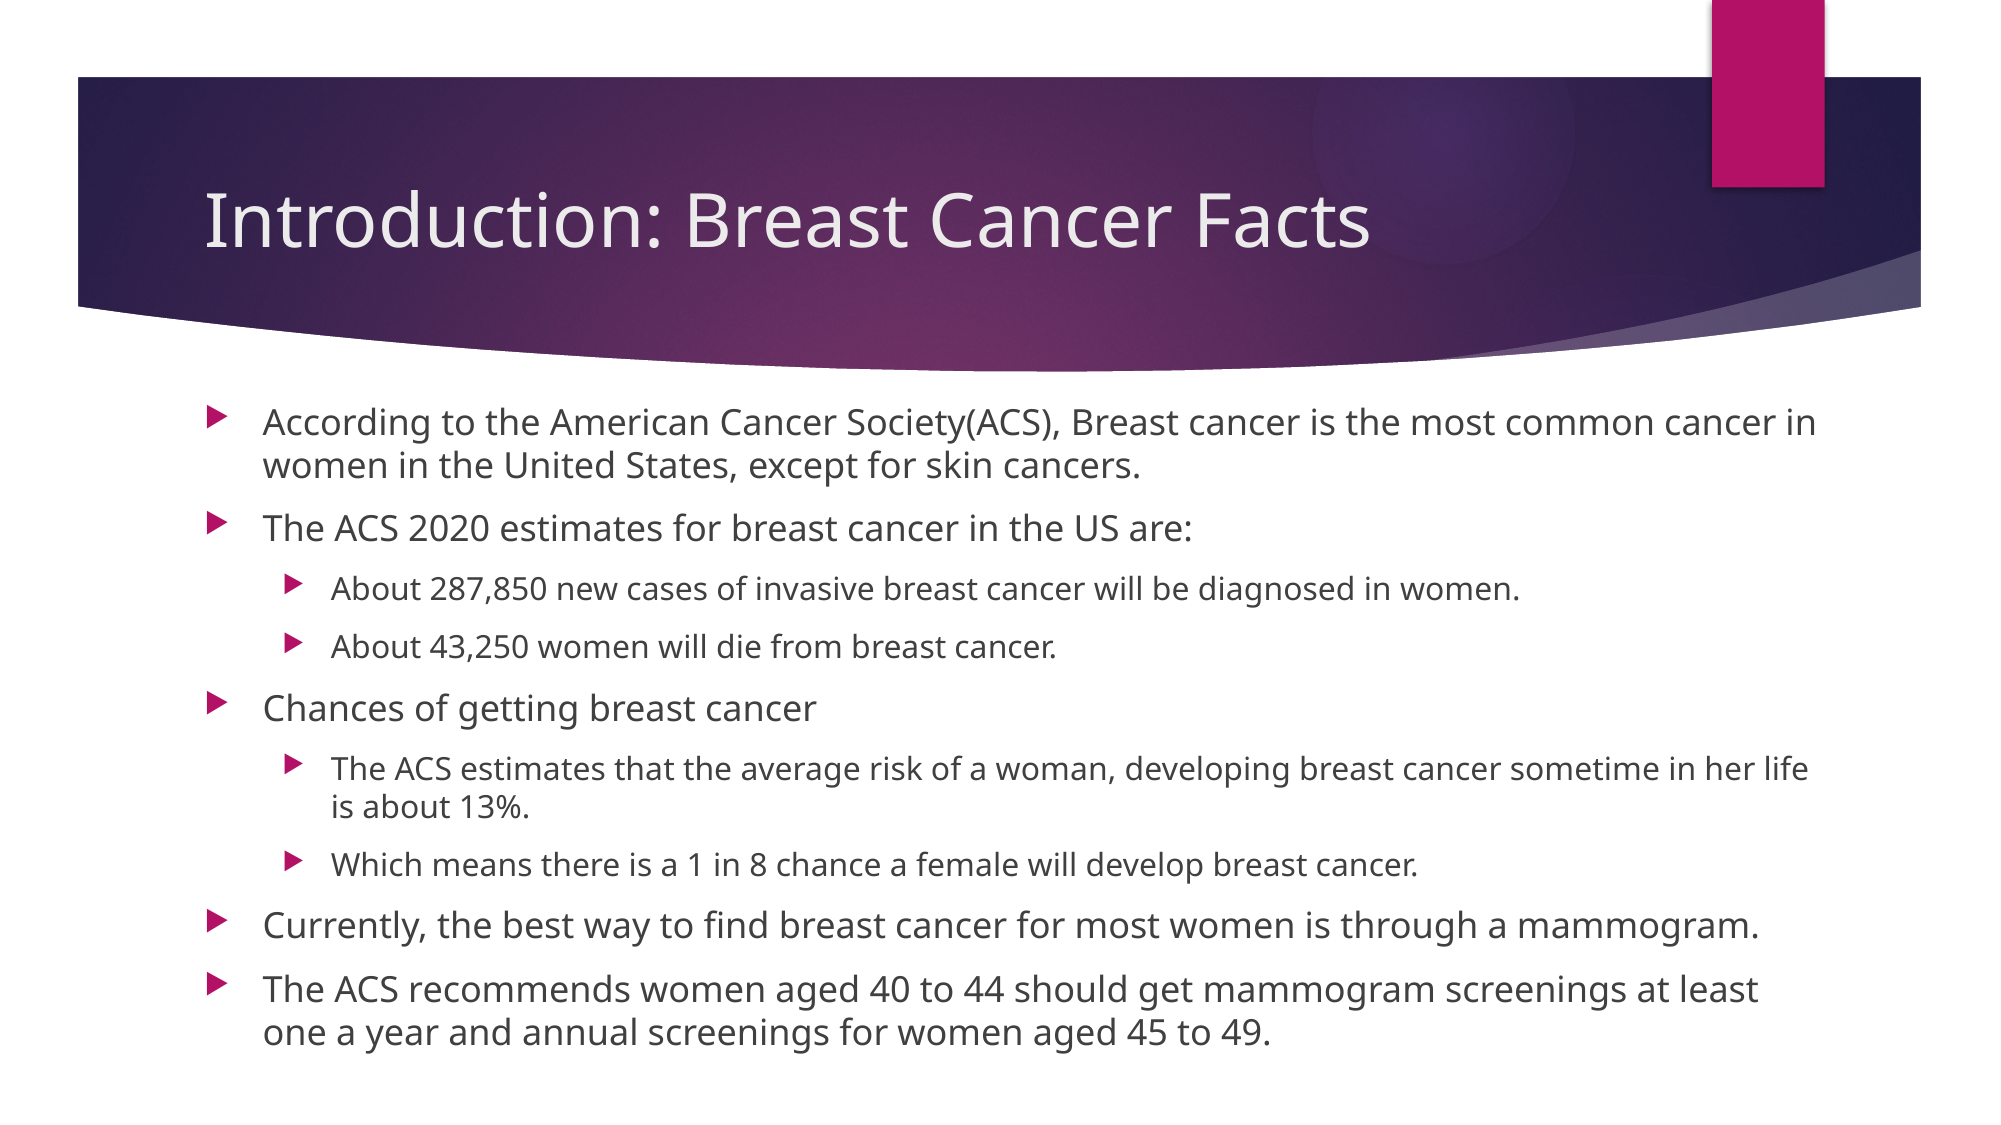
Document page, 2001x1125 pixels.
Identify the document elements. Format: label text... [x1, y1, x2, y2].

title Introduction: Breast Cancer Facts [189, 159, 1627, 276]
list According to the American Cancer Society(ACS), Breast cancer is the most common cancer in women in the United States, except for skin cancers. The ACS 2020 estimates for breast cancer in the US are: About 287,850 new cases of invasive breast cancer will be diagnosed in women. About 43,250 women will die from breast cancer. Chances of getting breast cancer The ACS estimates that the average risk of a woman, developing breast cancer sometime in her life is about 13%. Which means there is a 1 in 8 chance a female will develop breast cancer. Currently, the best way to find breast cancer for most women is through a mammogram. The ACS recommends women aged 40 to 44 should get mammogram screenings at least one a year and annual screenings for women aged 45 to 49. [189, 392, 1850, 1065]
